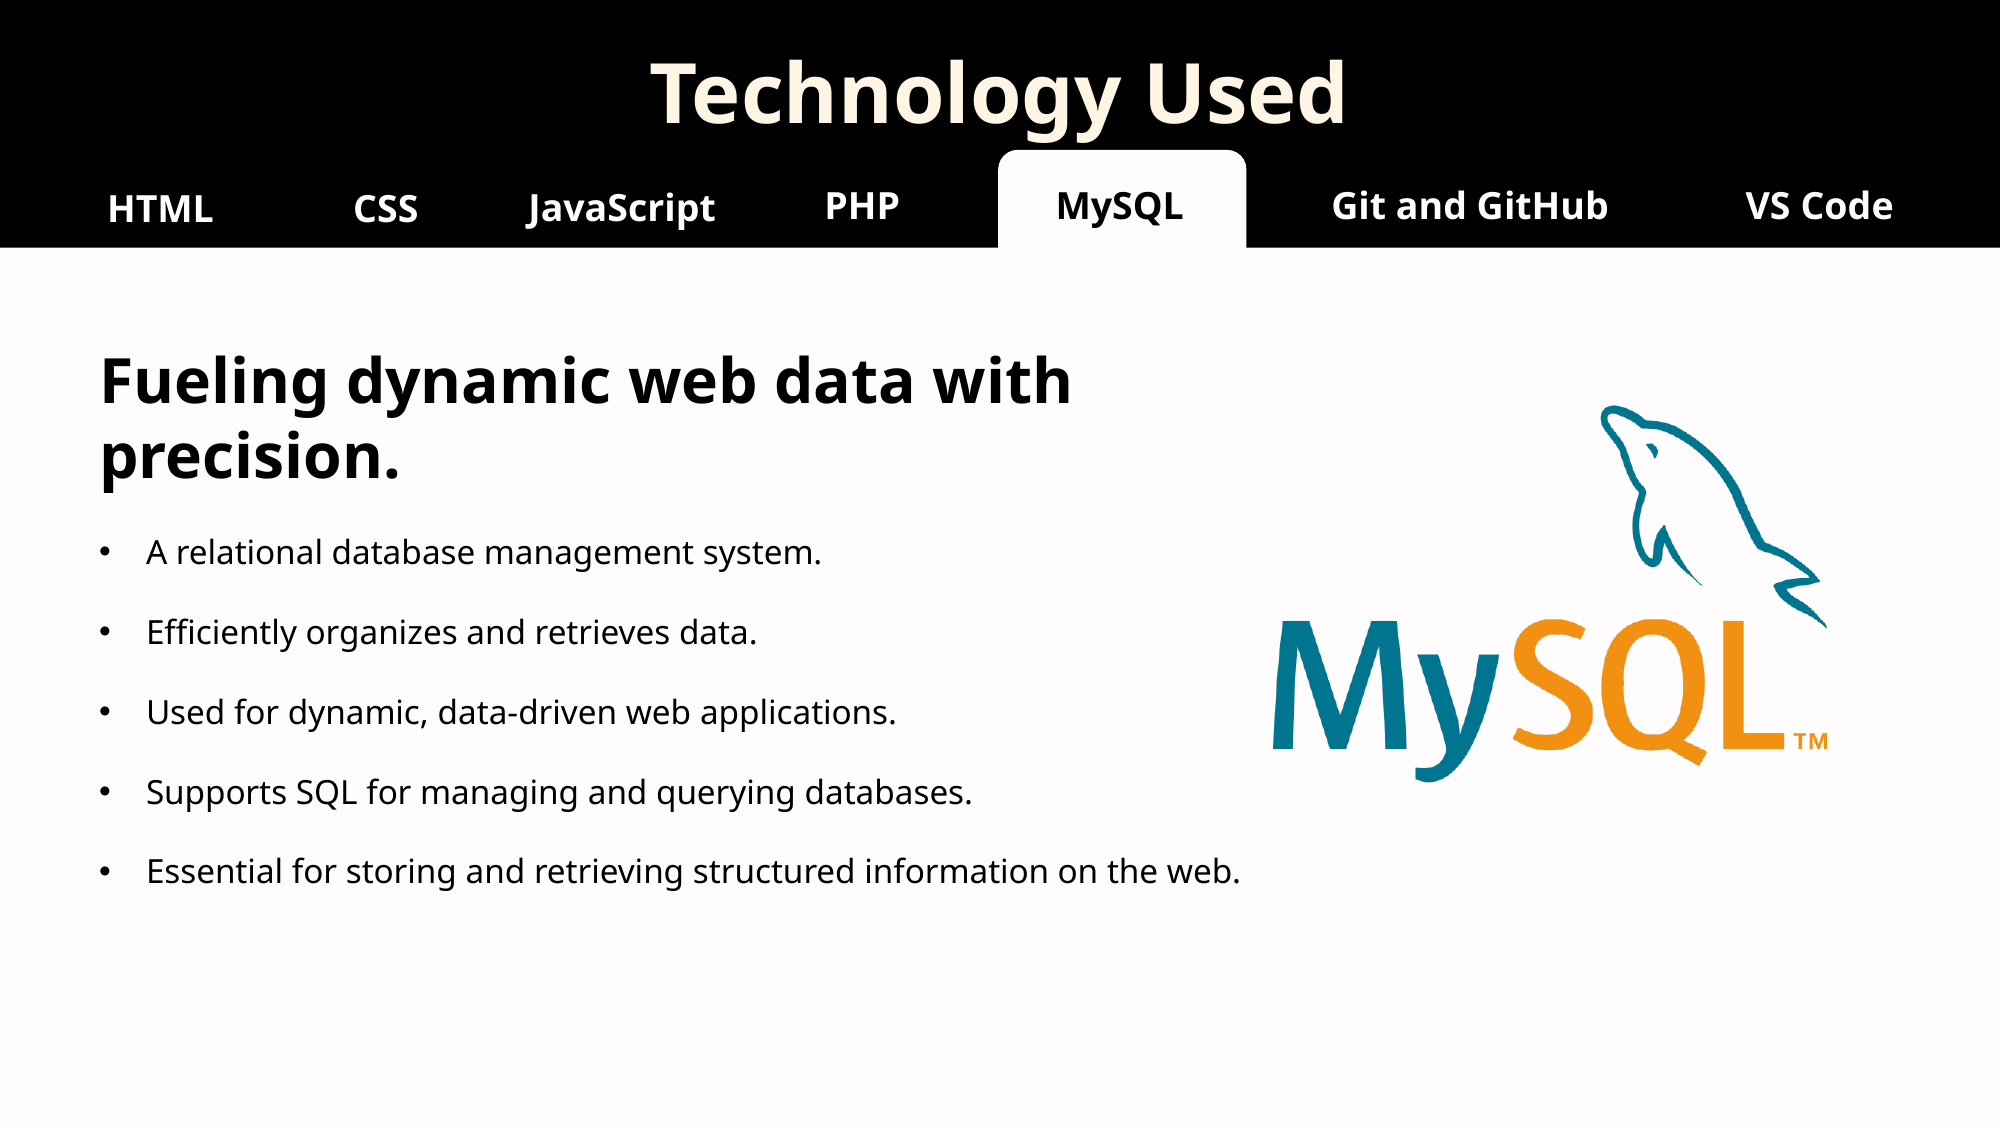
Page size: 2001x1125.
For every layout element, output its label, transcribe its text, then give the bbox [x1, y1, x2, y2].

text_box VS Code [1730, 175, 1909, 235]
text_box MySQL [1040, 174, 1199, 235]
text_box [997, 148, 1248, 247]
text_box JavaScript [513, 176, 731, 236]
text_box CSS [328, 177, 434, 238]
text_box PHP [809, 175, 916, 235]
text_box Git and GitHub [1316, 175, 1625, 235]
text_box [0, 247, 2000, 1125]
picture [1273, 404, 1827, 783]
text_box Technology Used [500, 32, 1500, 148]
text_box Fueling dynamic web data with precision. A relational database management system. Efficiently organizes and retrieves data. Used for dynamic, data-driven web applications. Supports SQL for managing and querying databases. Essential for storing and retrieving structured information on the web. [84, 334, 1323, 898]
text_box HTML [92, 177, 230, 238]
